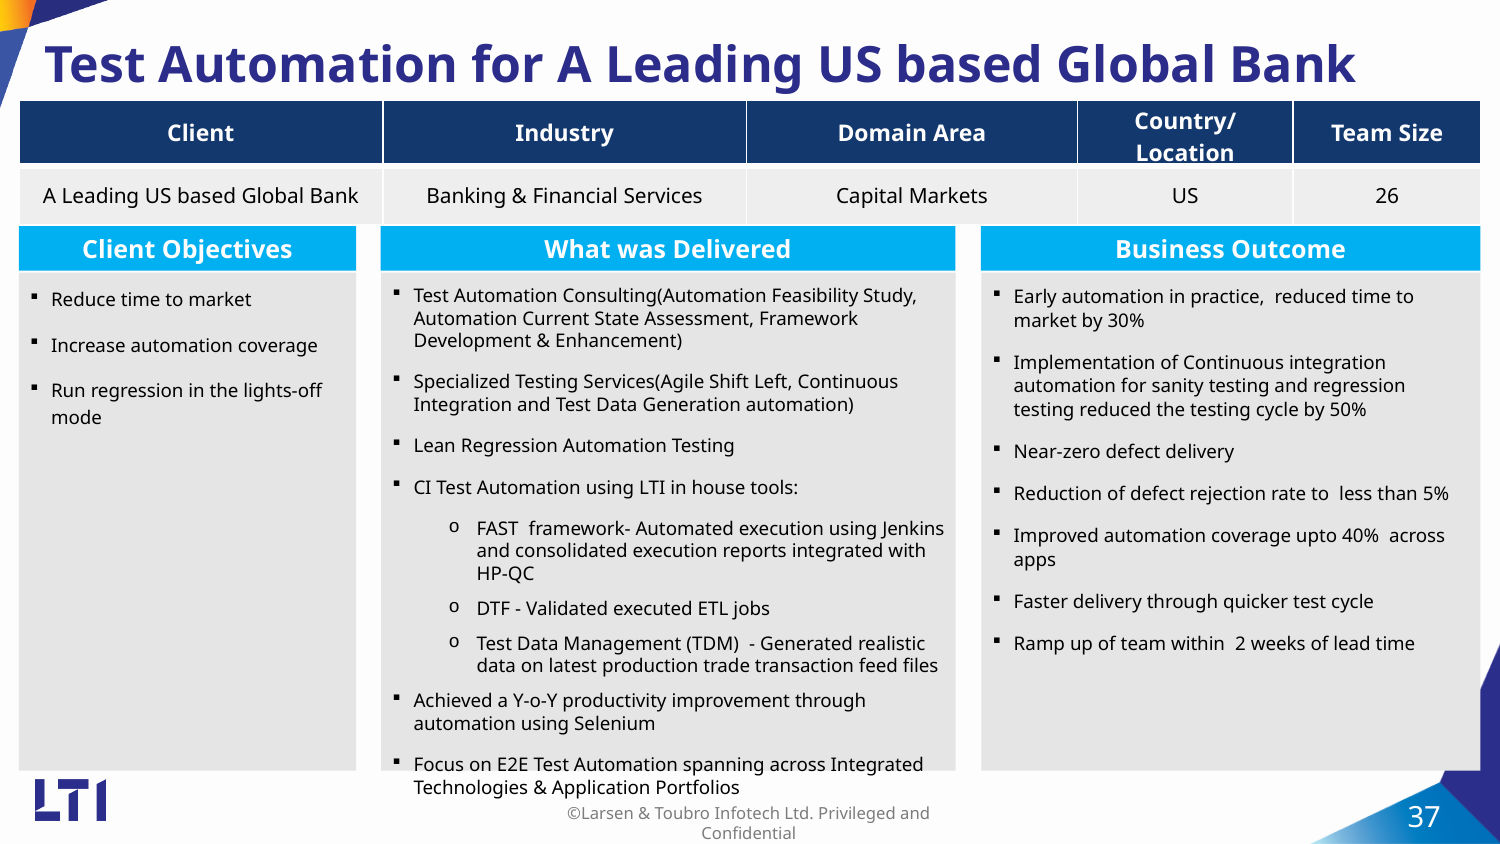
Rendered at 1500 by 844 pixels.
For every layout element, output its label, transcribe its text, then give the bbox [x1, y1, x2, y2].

table_header Team Size [1294, 101, 1480, 163]
picture [0, 0, 109, 110]
picture [35, 779, 106, 821]
table_header Country/Location [1078, 101, 1292, 163]
text_box Early automation in practice, reduced time to market by 30% Implementation of Continuous integration automation for sanity testing and regression testing reduced the testing cycle by 50% Near-zero defect delivery Reduction of defect rejection rate to less than 5% Improved automation coverage upto 40% across apps Faster delivery through quicker test cycle Ramp up of team within 2 weeks of lead time [981, 272, 1481, 771]
text_box Business Outcome [980, 226, 1481, 271]
table_cell Banking & Financial Services [384, 169, 746, 224]
title Test Automation for A Leading US based Global Bank [43, 38, 1455, 95]
table_cell US [1078, 169, 1292, 224]
table_header Client [20, 101, 382, 163]
table_cell Capital Markets [747, 169, 1077, 224]
table_cell A Leading US based Global Bank [20, 169, 382, 224]
text_box What was Delivered [380, 226, 956, 271]
text_box Client Objectives [18, 226, 357, 271]
text_box Test Automation Consulting(Automation Feasibility Study, Automation Current State Assessment, Framework Development & Enhancement) Specialized Testing Services(Agile Shift Left, Continuous Integration and Test Data Generation automation) Lean Regression Automation Testing CI Test Automation using LTI in house tools: FAST framework- Automated execution using Jenkins and consolidated execution reports integrated with HP-QC DTF - Validated executed ETL jobs Test Data Management (TDM) - Generated realistic data on latest production trade transaction feed files Achieved a Y-o-Y productivity improvement through automation using Selenium Focus on E2E Test Automation spanning across Integrated Technologies & Application Portfolios [381, 272, 956, 771]
table_cell 26 [1294, 169, 1480, 224]
table_header Domain Area [747, 101, 1077, 163]
table_header Industry [384, 101, 746, 163]
text_box Reduce time to market Increase automation coverage Run regression in the lights-off mode [18, 272, 357, 771]
picture [1288, 640, 1500, 844]
